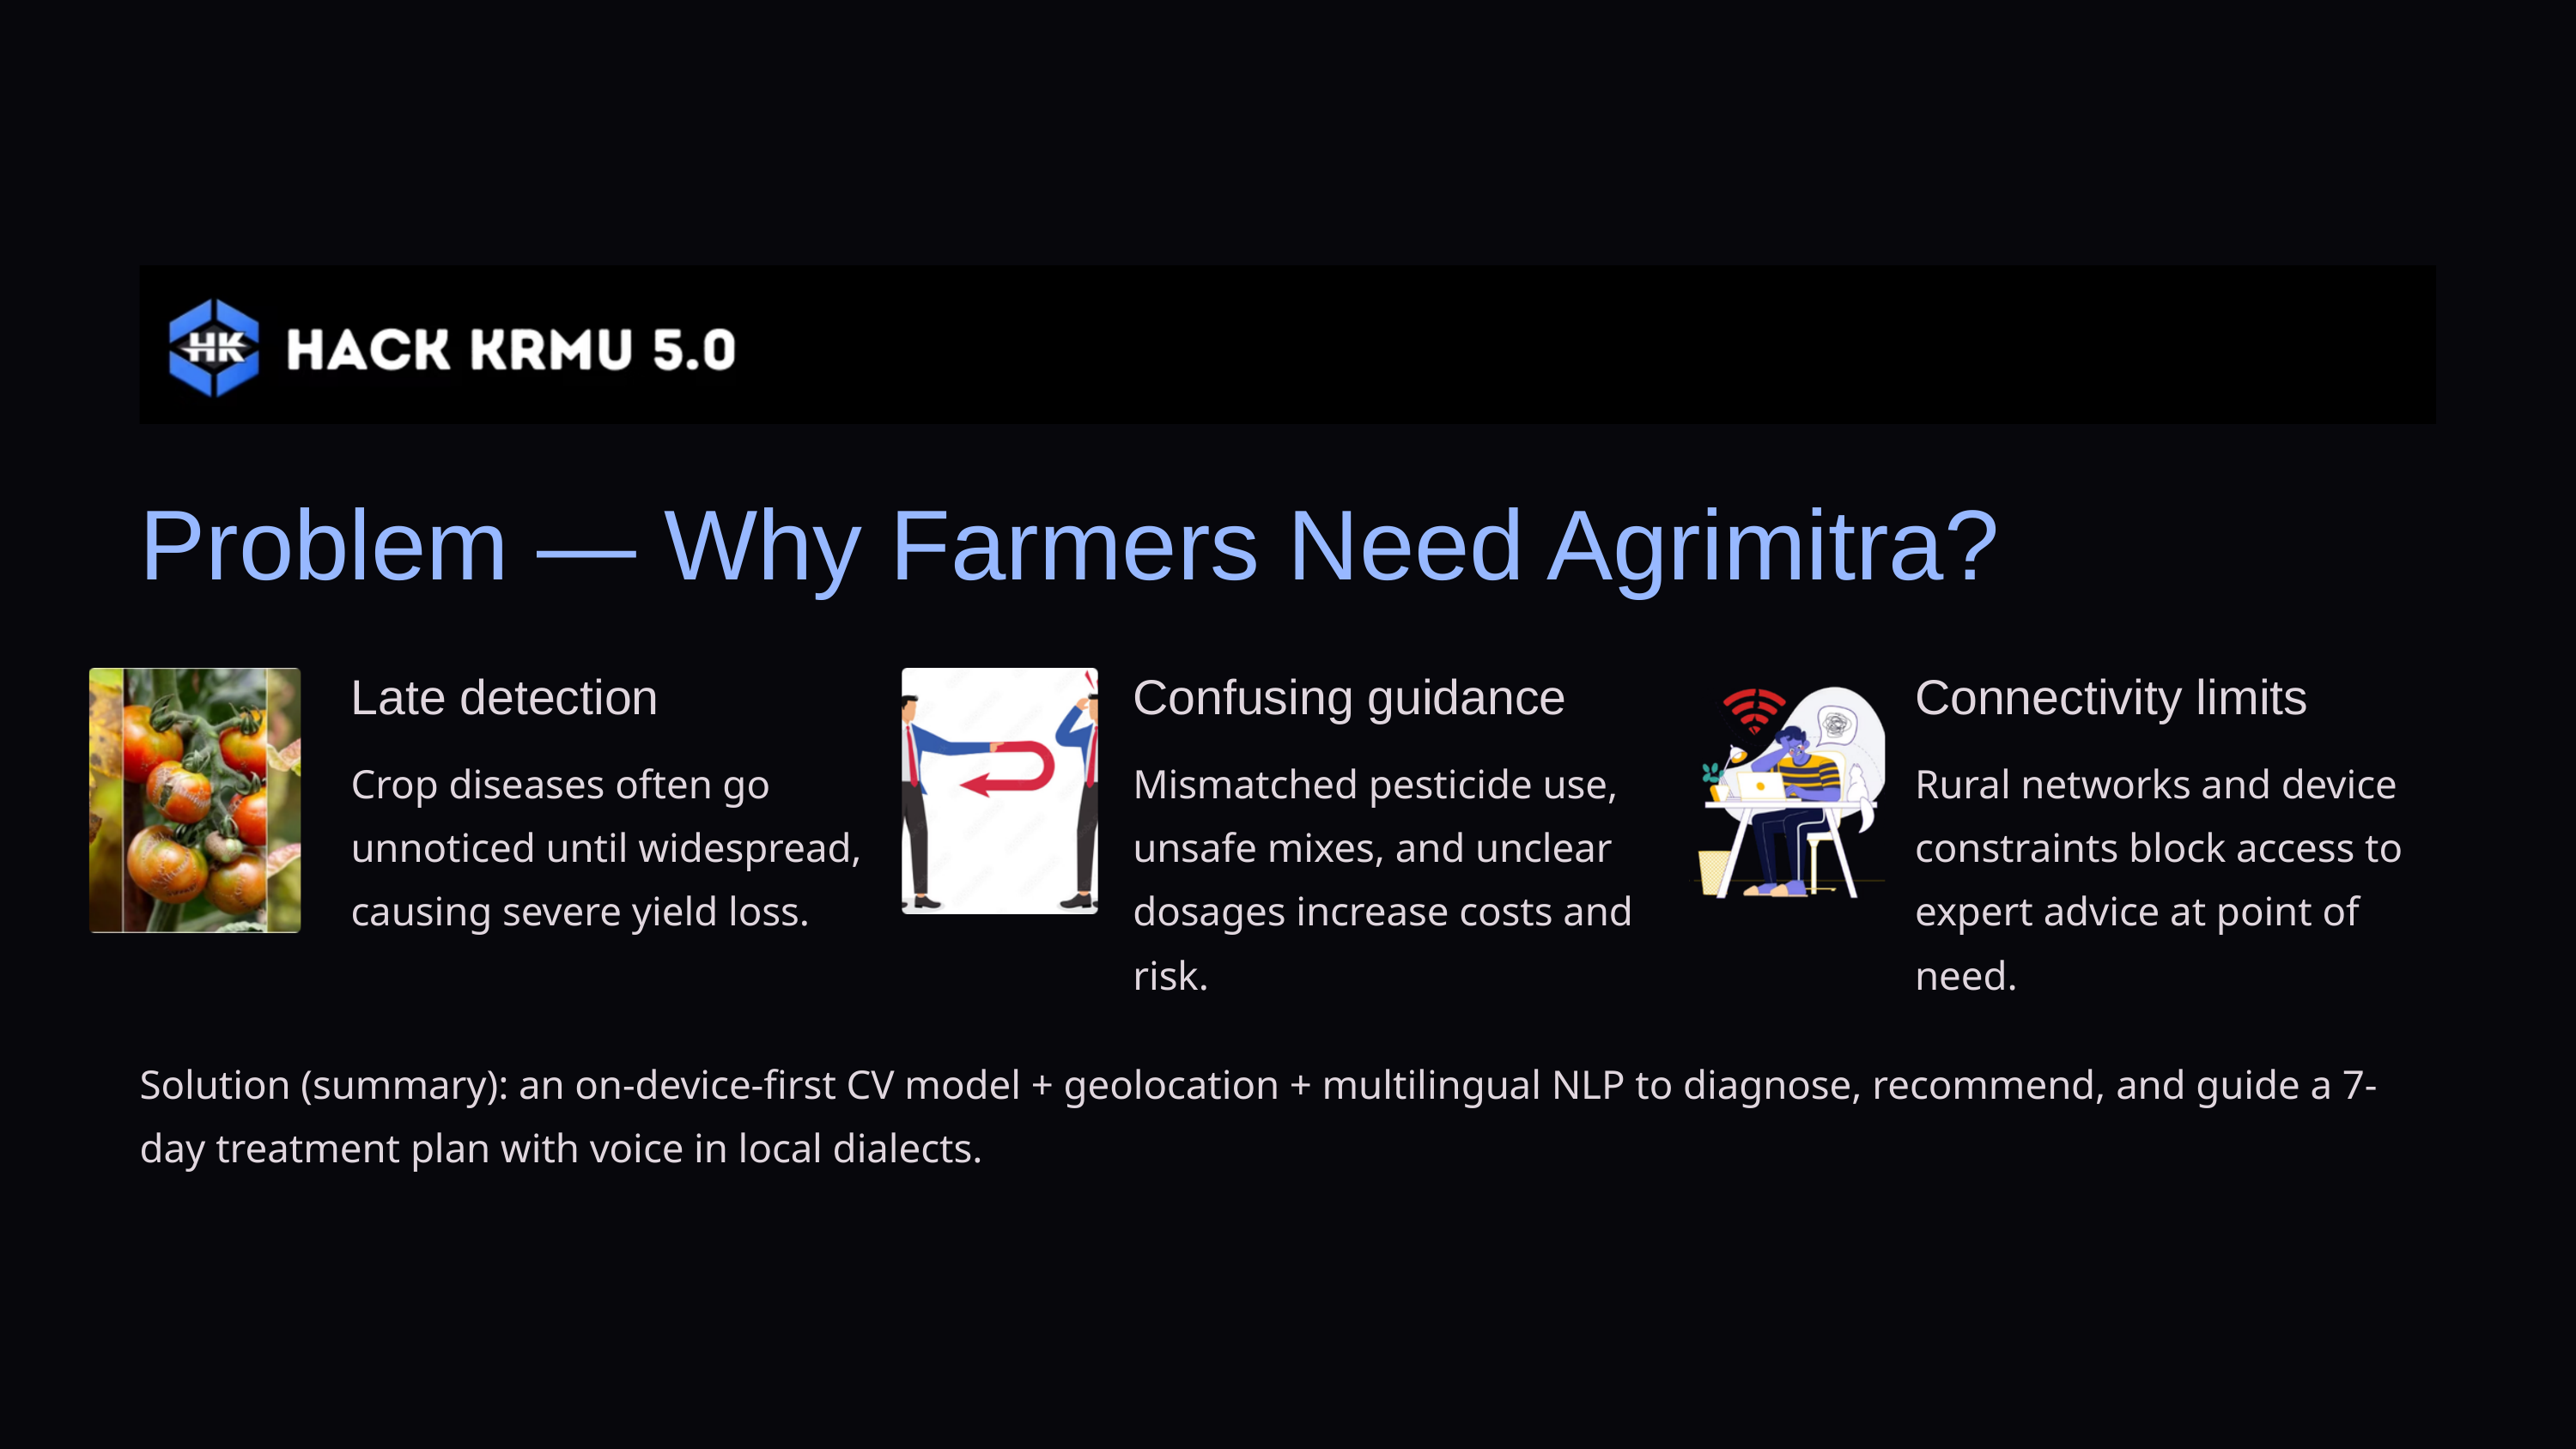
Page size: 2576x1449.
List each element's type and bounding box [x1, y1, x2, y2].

text_box [0, 0, 2576, 1449]
text_box [902, 668, 1098, 914]
text_box [1688, 668, 1886, 914]
text_box [139, 264, 2437, 425]
text_box [88, 668, 301, 934]
